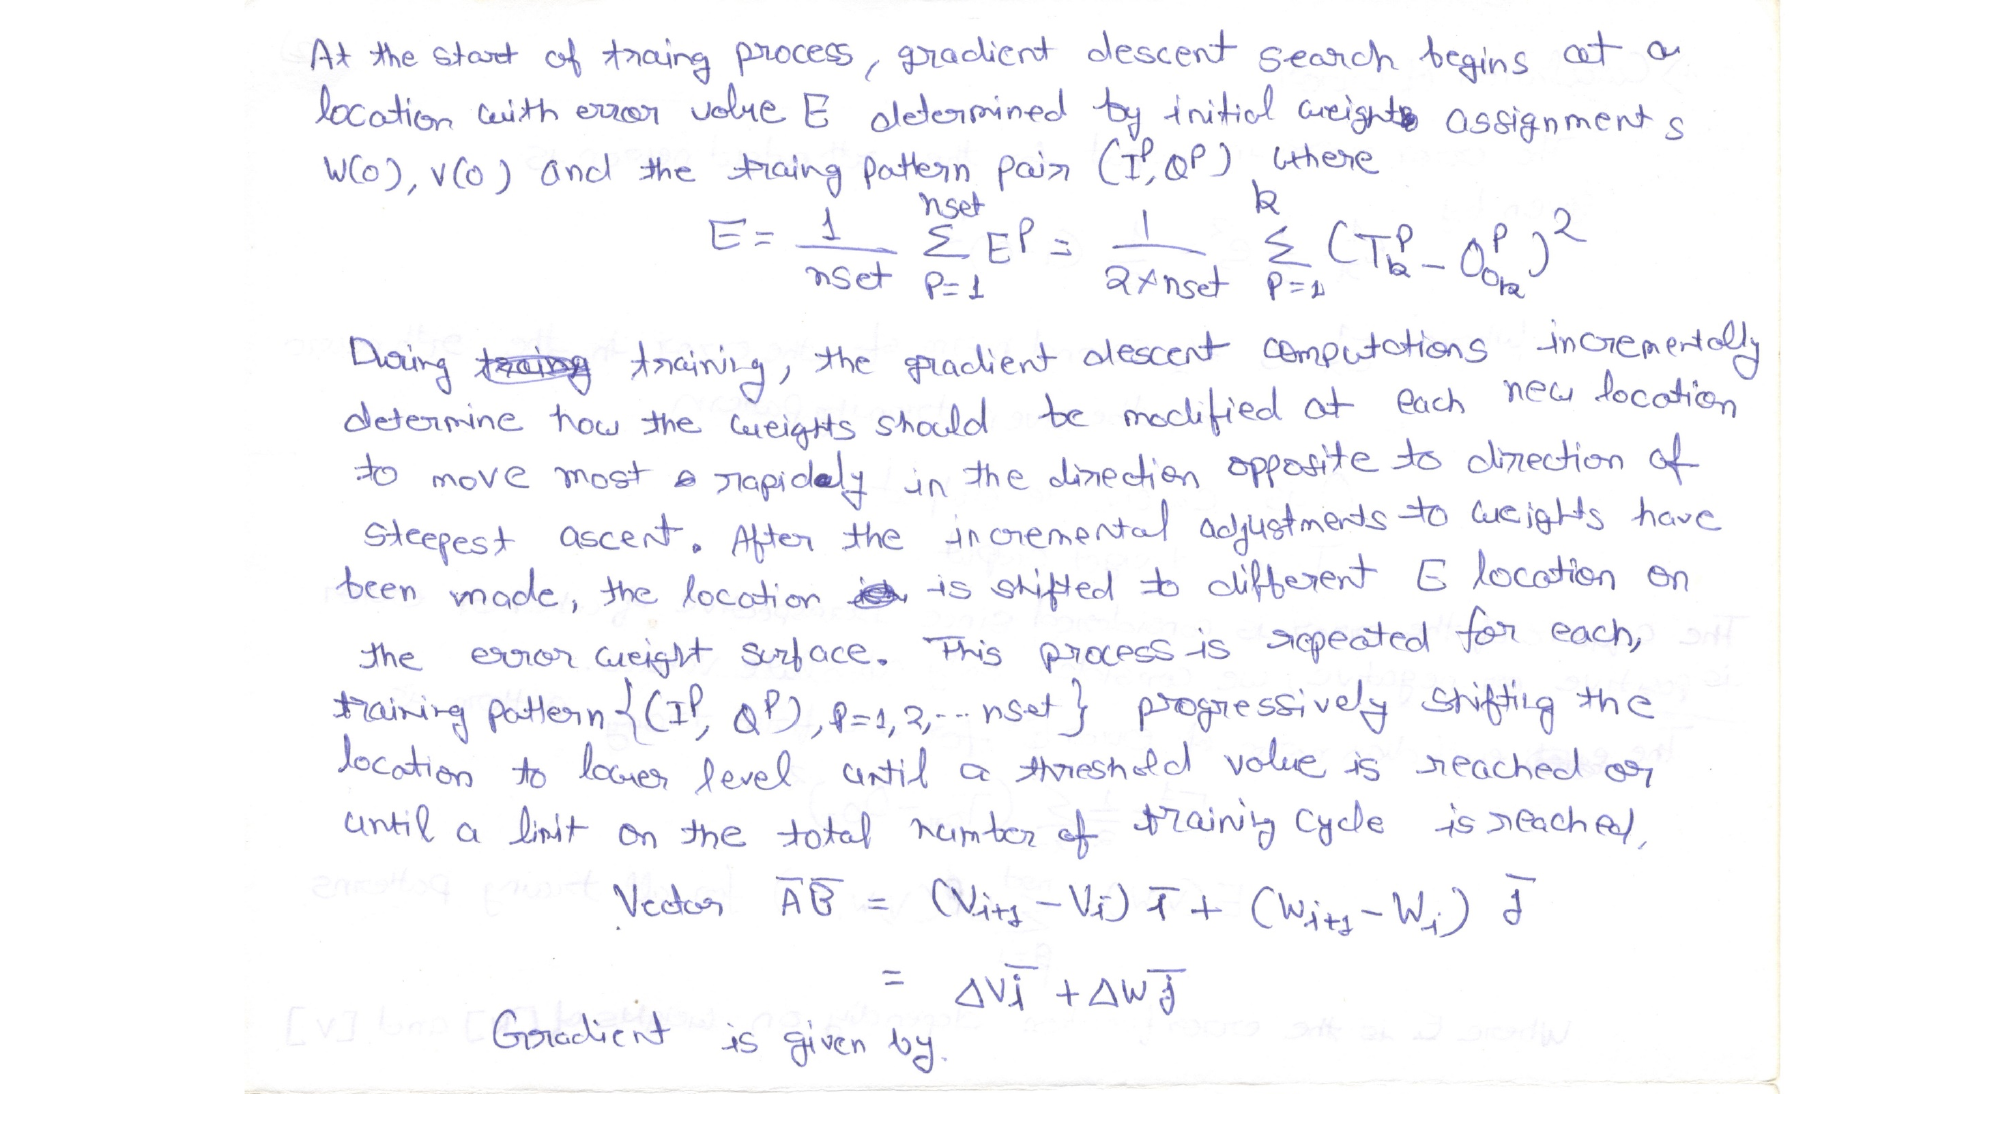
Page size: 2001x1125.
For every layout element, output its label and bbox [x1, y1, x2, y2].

picture [244, 0, 1793, 1094]
